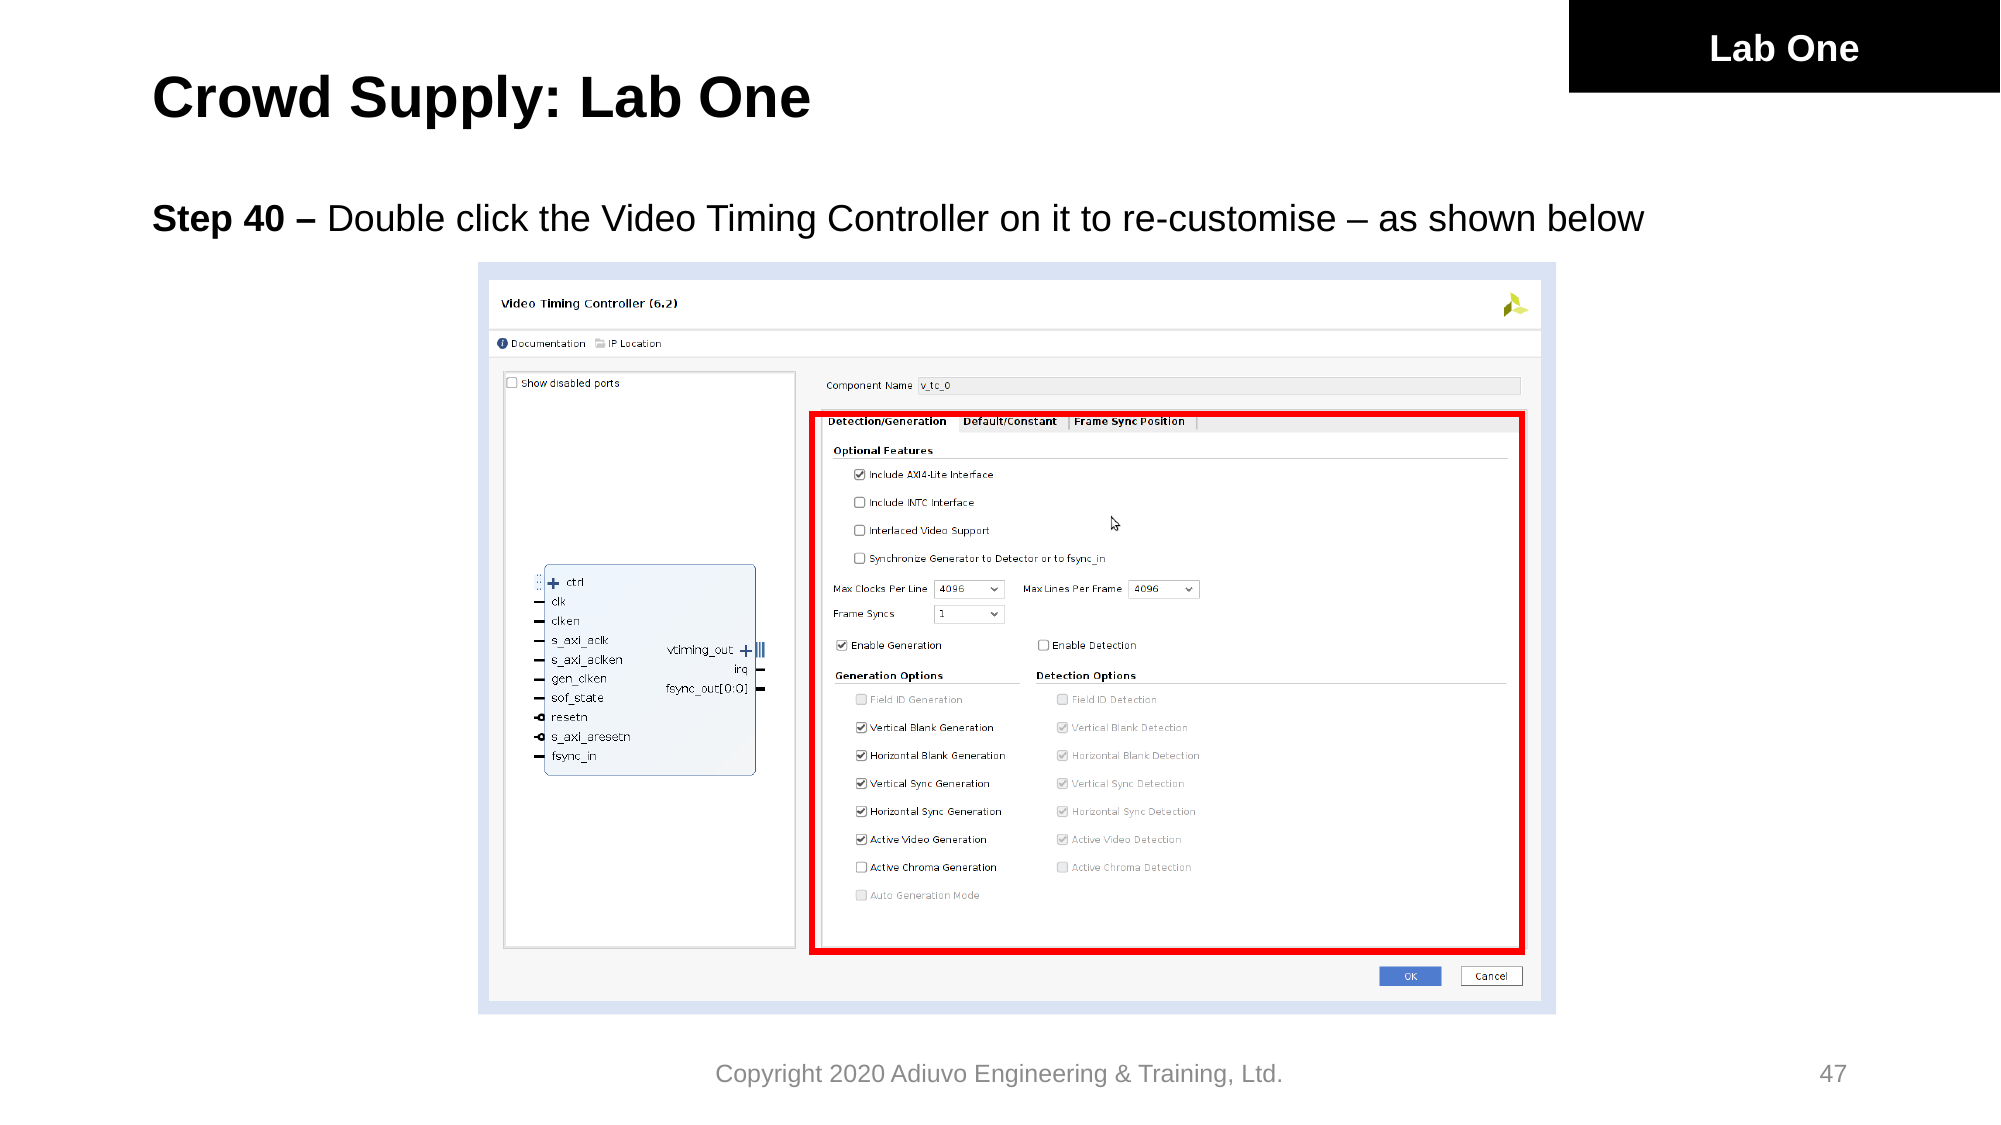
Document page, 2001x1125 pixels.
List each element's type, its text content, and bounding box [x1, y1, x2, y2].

slide_number 47 [1412, 1042, 1863, 1103]
picture [489, 280, 1541, 1001]
title Crowd Supply: Lab One [137, 59, 1863, 153]
text_box [477, 261, 1557, 1015]
text_box Step 40 – Double click the Video Timing Controller on it to re-customise – as shown below [137, 186, 1863, 247]
text_box Lab One [1568, 0, 2000, 94]
footer Copyright 2020 Adiuvo Engineering & Training, Ltd. [662, 1042, 1338, 1103]
